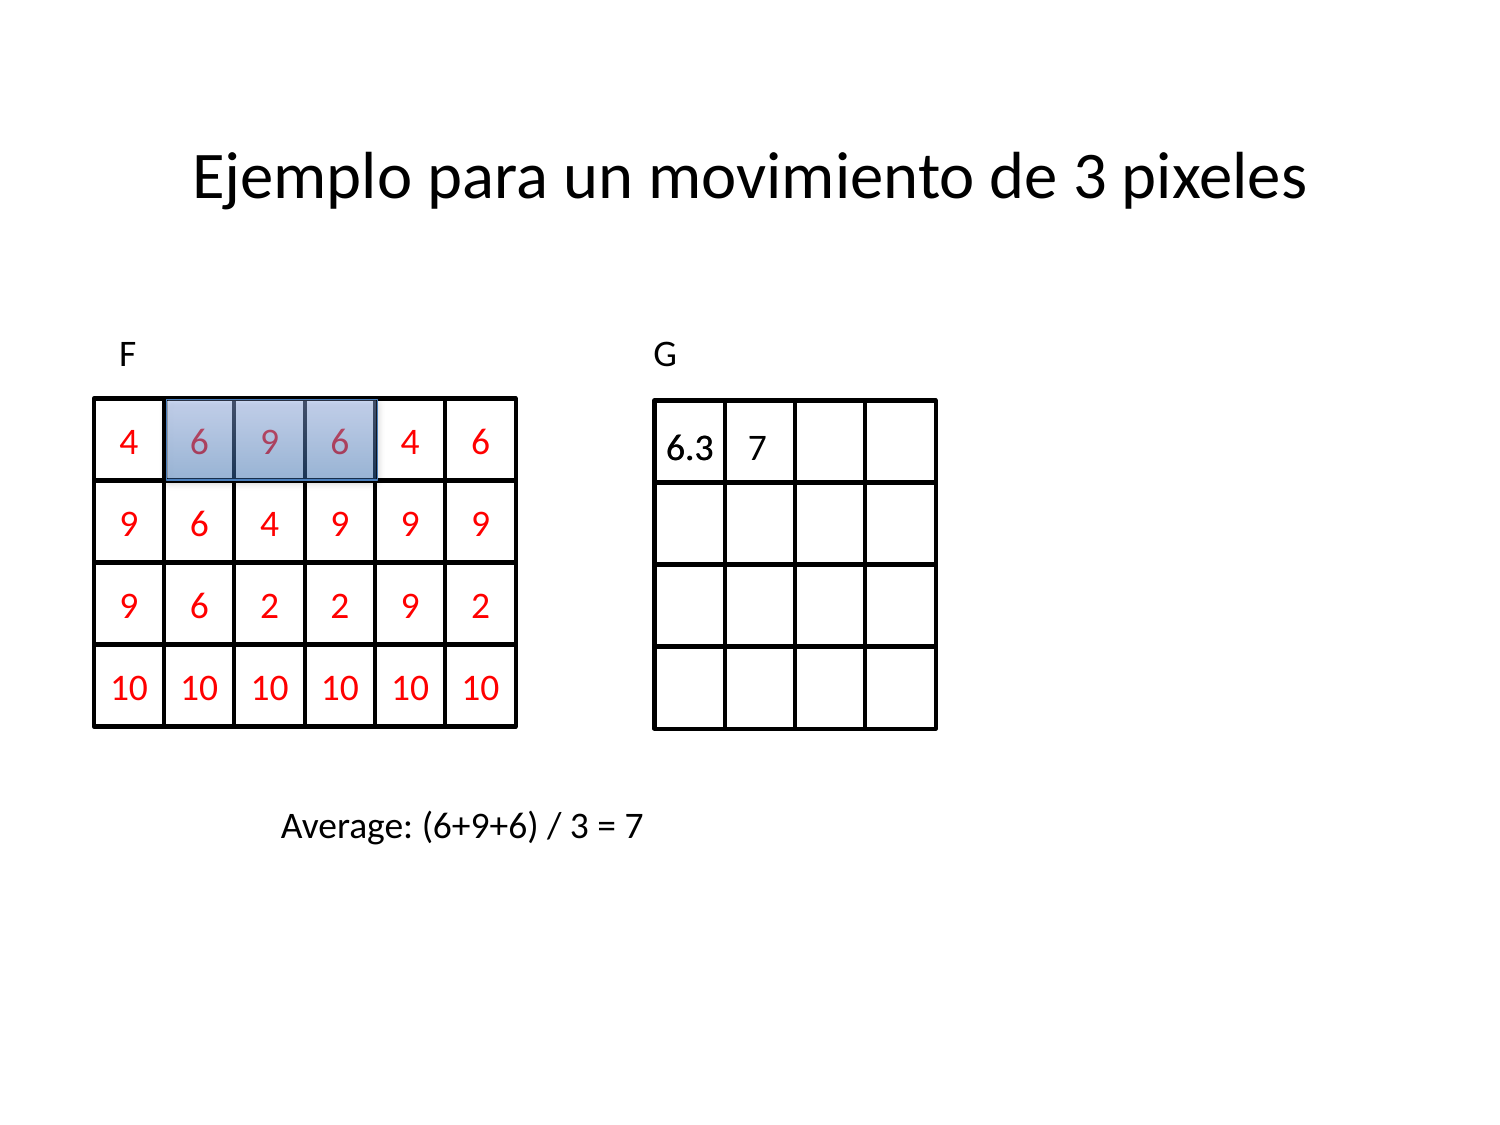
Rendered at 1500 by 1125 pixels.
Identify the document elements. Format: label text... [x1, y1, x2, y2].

text_box 9 [92, 478, 166, 560]
text_box 9 [443, 478, 518, 560]
text_box [727, 645, 793, 731]
text_box 4 [232, 488, 303, 560]
text_box [793, 563, 863, 645]
text_box [166, 399, 378, 481]
text_box 9 [303, 488, 373, 560]
text_box 10 [166, 642, 232, 729]
text_box [652, 398, 727, 415]
text_box 10 [92, 642, 166, 729]
text_box 2 [443, 560, 518, 642]
text_box [727, 563, 793, 645]
text_box [652, 481, 727, 563]
text_box 6 [443, 396, 518, 478]
text_box Ejemplo para un movimiento de 3 pixeles [177, 124, 1323, 220]
text_box 9 [373, 560, 443, 642]
text_box [863, 563, 938, 645]
text_box [793, 481, 863, 563]
text_box [652, 563, 727, 645]
text_box 2 [232, 560, 303, 642]
text_box [793, 398, 863, 481]
text_box 4 [373, 396, 443, 478]
text_box [863, 481, 938, 563]
text_box F G [104, 321, 694, 382]
text_box 2 [303, 560, 373, 642]
text_box [727, 398, 793, 481]
text_box [863, 645, 938, 731]
text_box Average: (6+9+6) / 3 = 7 [266, 794, 660, 854]
text_box 10 [303, 642, 373, 729]
text_box 6 [166, 560, 232, 642]
text_box 10 [443, 642, 518, 729]
text_box 6.3 [651, 415, 729, 476]
text_box 4 [92, 396, 166, 478]
text_box 6.3 7 [729, 415, 782, 476]
text_box 6 [166, 487, 232, 560]
text_box [863, 398, 938, 481]
text_box [652, 476, 727, 481]
text_box 10 [373, 642, 443, 729]
text_box [727, 481, 793, 563]
text_box 9 [373, 478, 443, 560]
text_box [793, 645, 863, 731]
text_box 9 [92, 560, 166, 642]
text_box [652, 645, 727, 731]
text_box 10 [232, 642, 303, 729]
